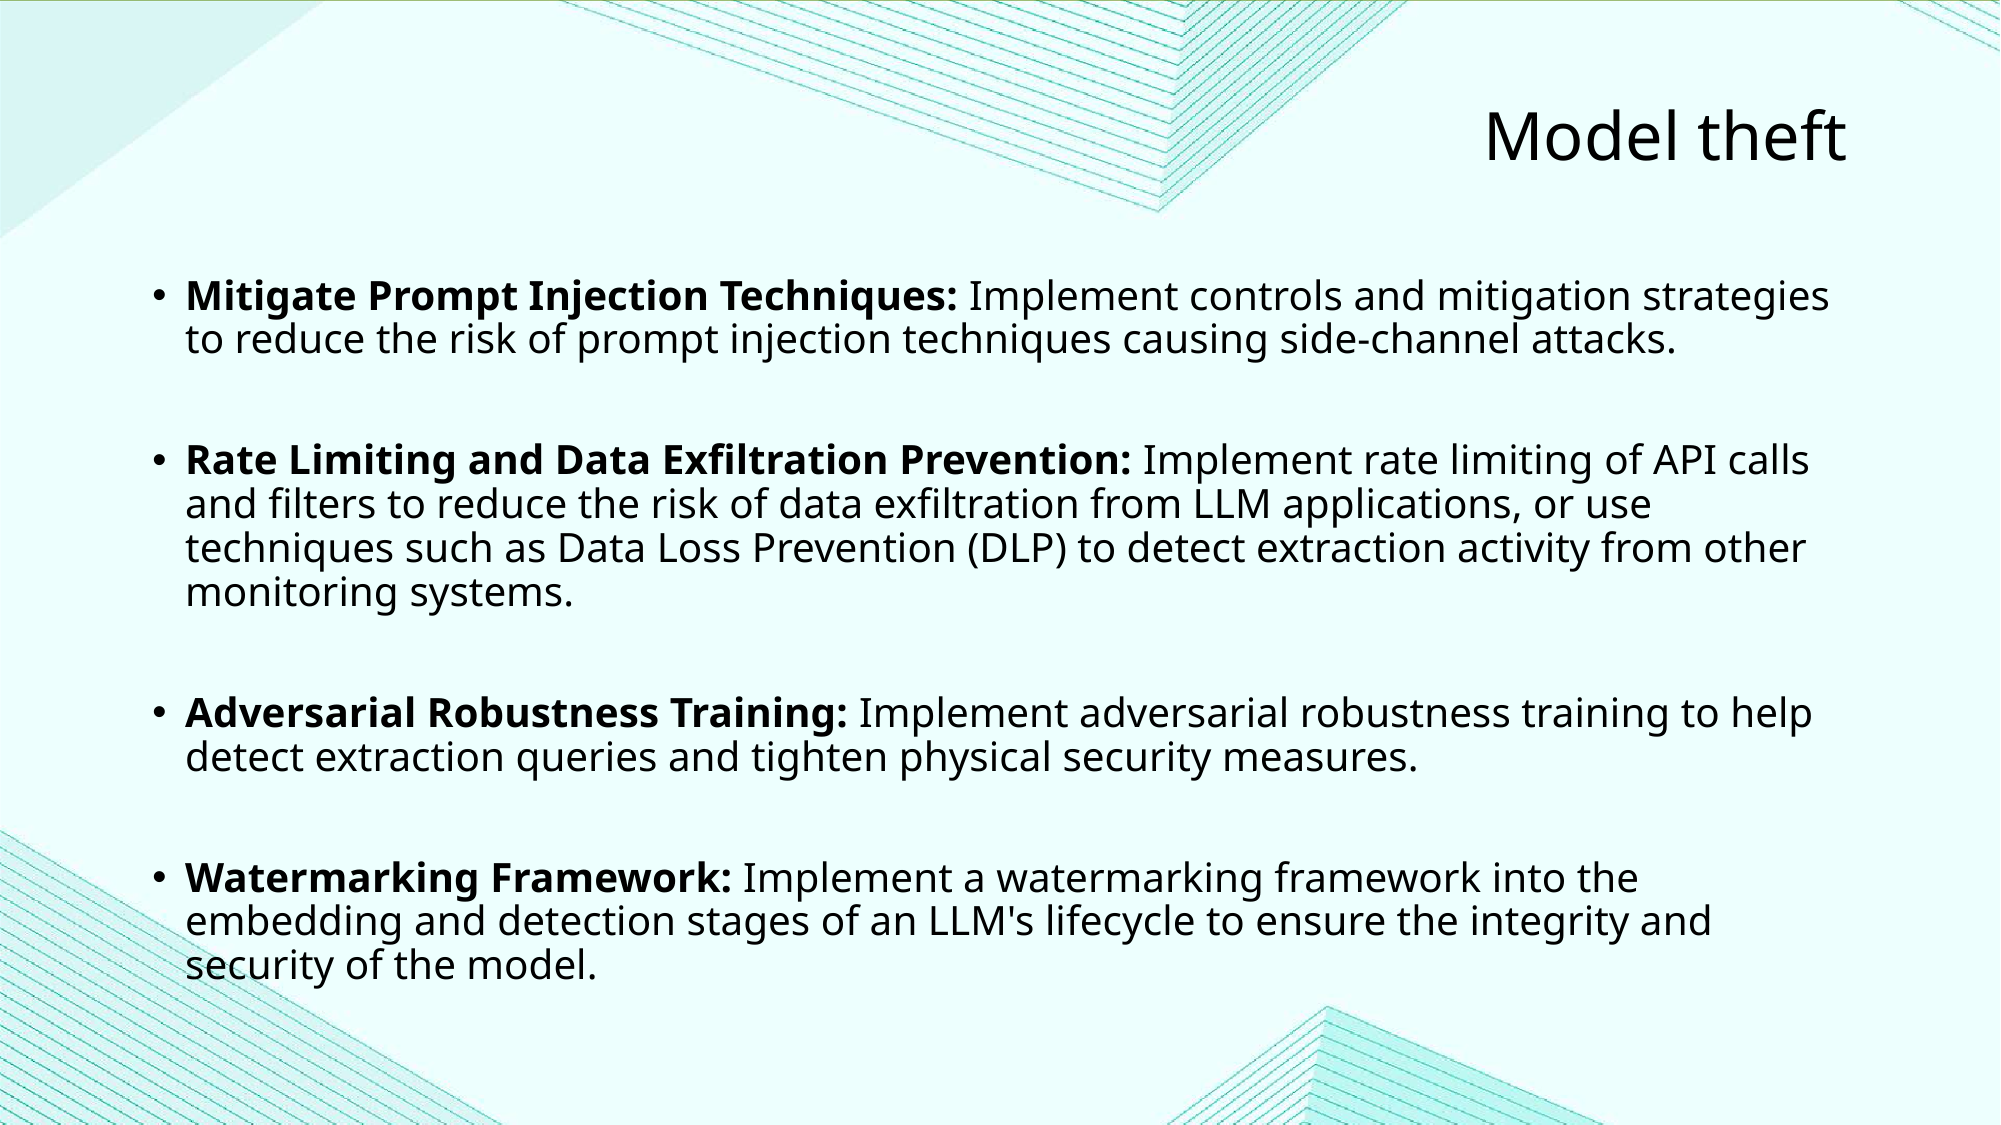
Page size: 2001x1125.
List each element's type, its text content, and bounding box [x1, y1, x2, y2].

list Mitigate Prompt Injection Techniques: Implement controls and mitigation strategies to reduce the risk of prompt injection techniques causing side-channel attacks. Rate Limiting and Data Exfiltration Prevention: Implement rate limiting of API calls and filters to reduce the risk of data exfiltration from LLM applications, or use techniques such as Data Loss Prevention (DLP) to detect extraction activity from other monitoring systems. Adversarial Robustness Training: Implement adversarial robustness training to help detect extraction queries and tighten physical security measures. Watermarking Framework: Implement a watermarking framework into the embedding and detection stages of an LLM's lifecycle to ensure the integrity and security of the model. [137, 202, 1863, 1019]
text_box Model theft [137, 86, 1863, 182]
picture [0, 0, 2000, 1125]
